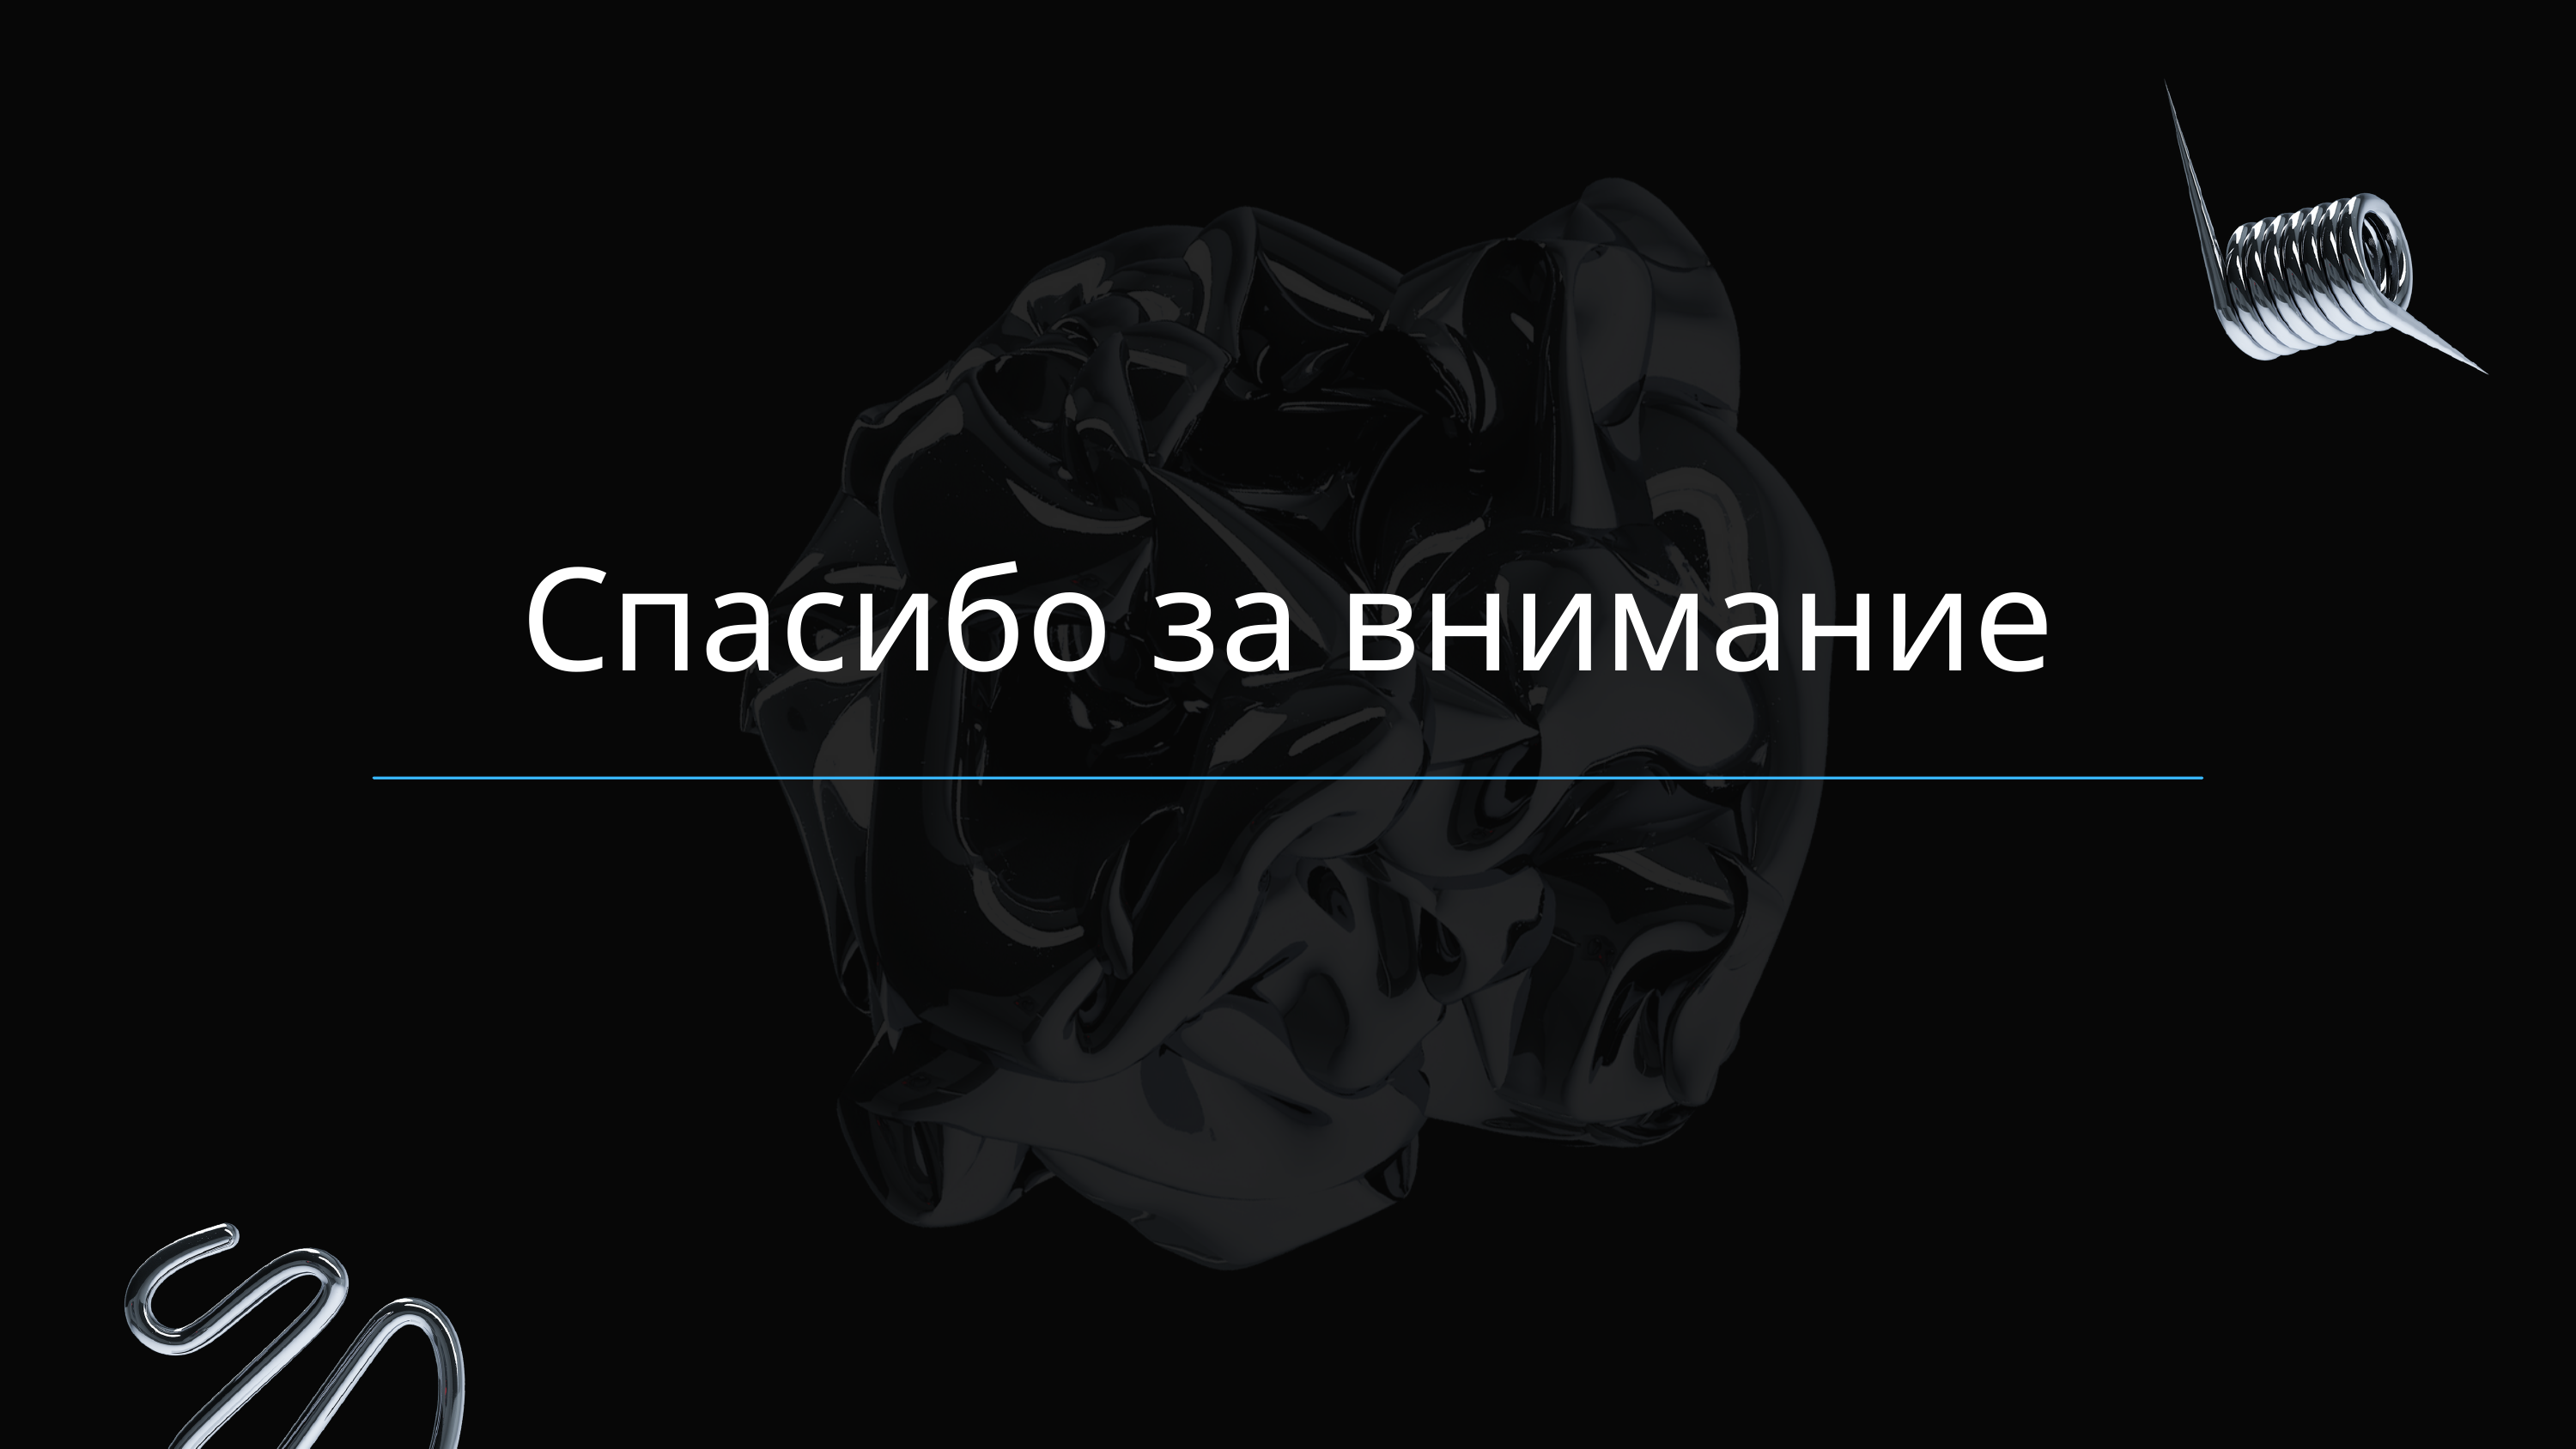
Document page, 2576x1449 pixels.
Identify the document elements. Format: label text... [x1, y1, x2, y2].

text_box [738, 779, 1838, 1273]
text_box [2164, 78, 2489, 375]
text_box Спасибо за внимание [374, 527, 2202, 700]
text_box [738, 700, 1838, 778]
text_box [738, 176, 1838, 527]
text_box [124, 1222, 465, 1449]
